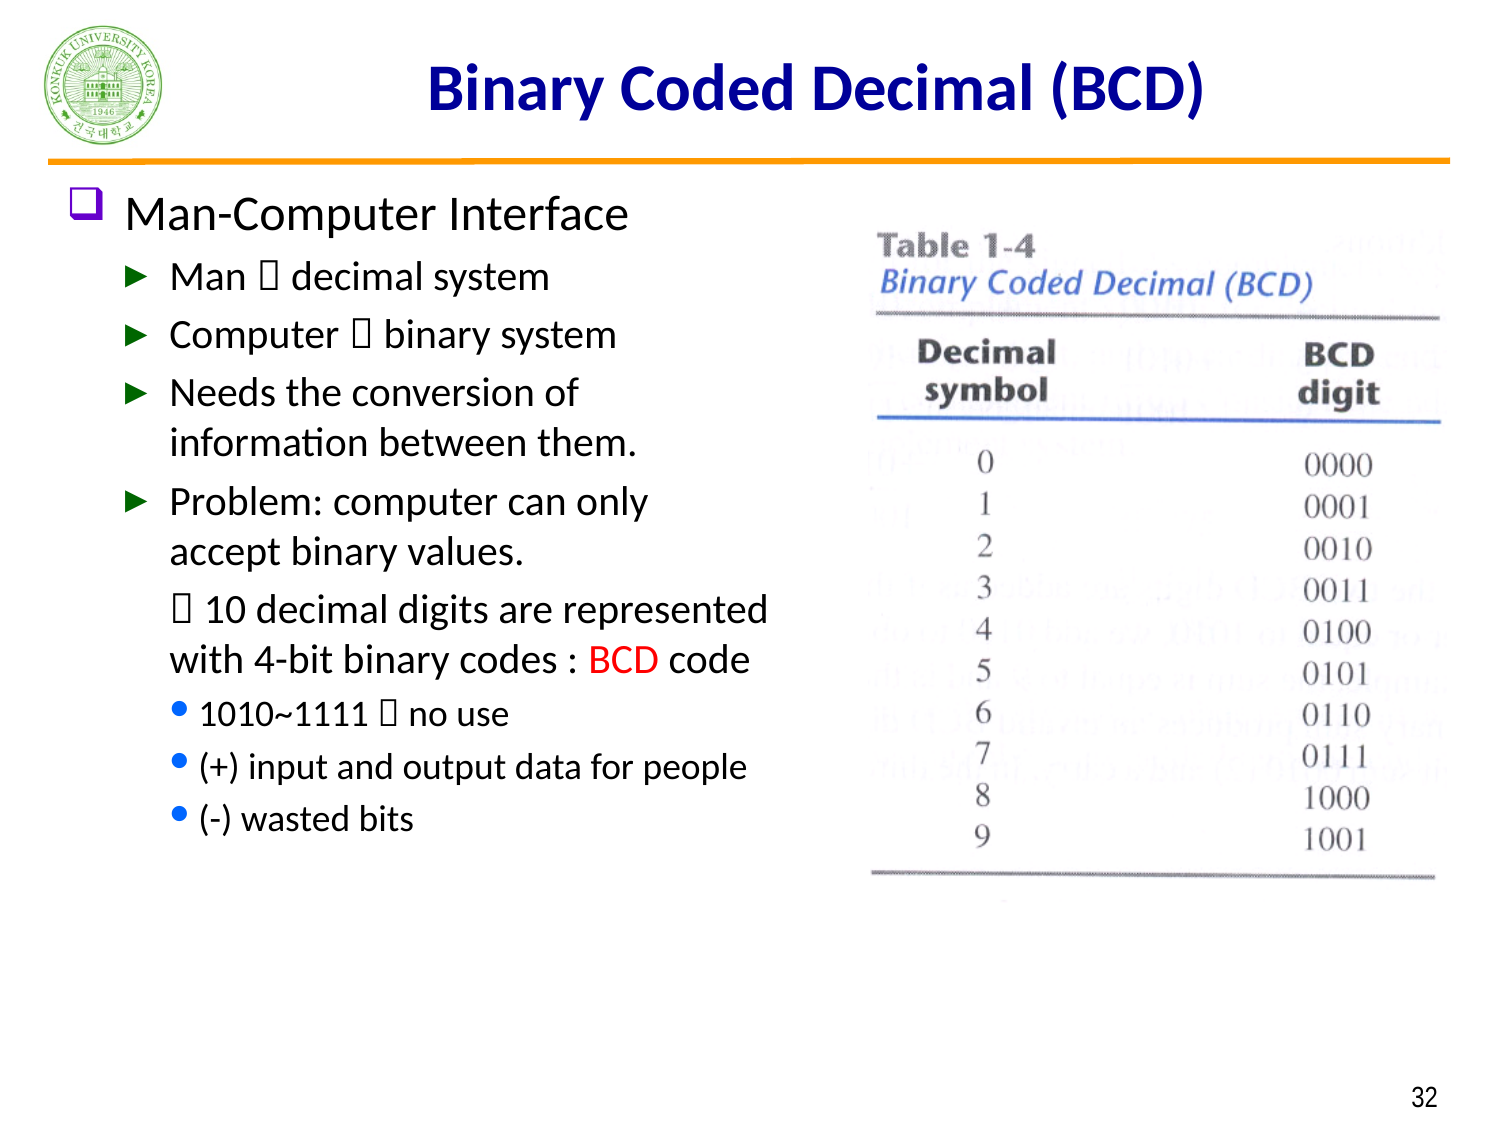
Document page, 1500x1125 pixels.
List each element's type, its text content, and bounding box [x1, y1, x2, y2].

list Man-Computer Interface Man  decimal system Computer  binary system Needs the conversion of information between them. Problem: computer can only accept binary values.  10 decimal digits are represented with 4-bit binary codes : BCD code 1010~1111  no use (+) input and output data for people (-) wasted bits [51, 172, 786, 1071]
title Binary Coded Decimal (BCD) [182, 18, 1452, 150]
picture [35, 19, 172, 148]
slide_number 32 [1098, 1070, 1454, 1118]
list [867, 224, 1448, 903]
